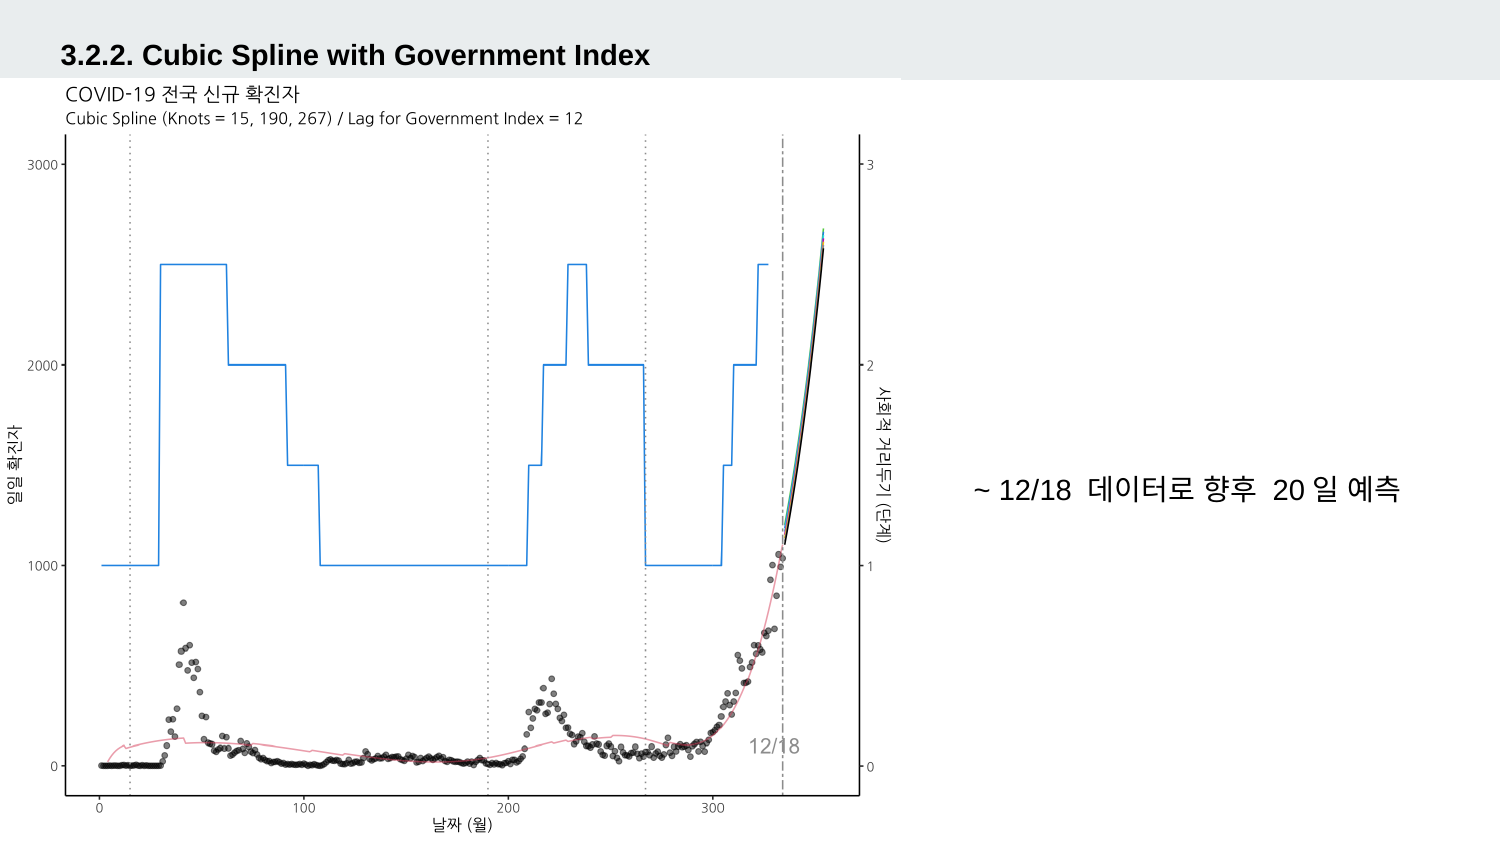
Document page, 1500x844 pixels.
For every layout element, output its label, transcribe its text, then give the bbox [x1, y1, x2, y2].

text_box ~ 12/18 데이터로 향후 20일 예측 [958, 463, 1417, 514]
picture [0, 78, 903, 844]
text_box 3.2.2. Cubic Spline with Government Index [45, 28, 666, 77]
